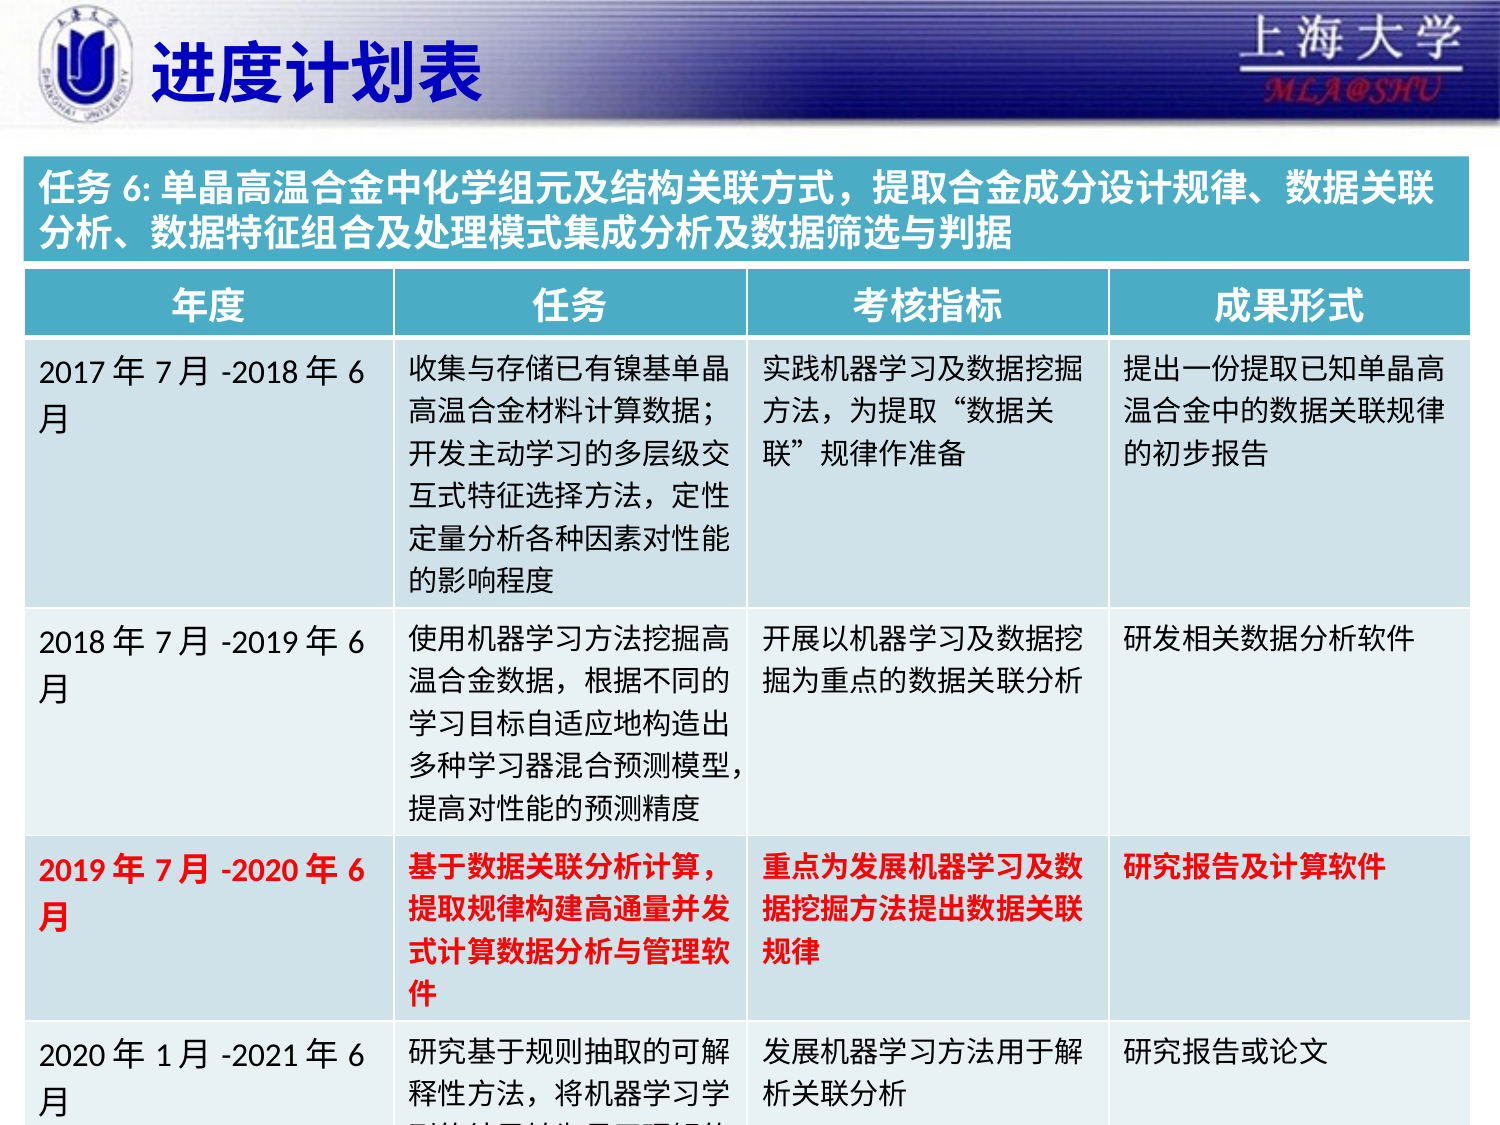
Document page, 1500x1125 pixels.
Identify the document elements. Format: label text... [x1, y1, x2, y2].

picture [0, 0, 1500, 1125]
text_box 任务6:单晶高温合金中化学组元及结构关联方式，提取合金成分设计规律、数据关联分析、数据特征组合及处理模式集成分析及数据筛选与判据 [21, 154, 1471, 263]
table_cell 开展以机器学习及数据挖掘为重点的数据关联分析 [748, 609, 1108, 835]
table_header 考核指标 [748, 269, 1108, 335]
table_cell 2019年7月-2020年6月 [25, 836, 393, 1020]
table_cell 2017年7月-2018年6月 [25, 340, 393, 607]
table_cell 研究报告及计算软件 [1110, 836, 1470, 1020]
table_cell 基于数据关联分析计算，提取规律构建高通量并发式计算数据分析与管理软件 [395, 836, 746, 1020]
table_cell 研究报告或论文 [1110, 1022, 1470, 1125]
table_cell 提出一份提取已知单晶高温合金中的数据关联规律的初步报告 [1110, 340, 1470, 607]
table_header 年度 [25, 269, 393, 335]
table_cell 2018年7月-2019年6月 [25, 609, 393, 835]
table_cell 研究基于规则抽取的可解释性方法，将机器学习学到的结果转为易于理解的if-then-else规则，提高预测方法的可解释性 [395, 1022, 746, 1125]
table_header 任务 [395, 269, 746, 335]
table_cell 实践机器学习及数据挖掘方法，为提取“数据关联”规律作准备 [748, 340, 1108, 607]
table_cell 使用机器学习方法挖掘高温合金数据，根据不同的学习目标自适应地构造出多种学习器混合预测模型，提高对性能的预测精度 [395, 609, 746, 835]
table_cell 收集与存储已有镍基单晶高温合金材料计算数据；开发主动学习的多层级交互式特征选择方法，定性定量分析各种因素对性能的影响程度 [395, 340, 746, 607]
table_cell 重点为发展机器学习及数据挖掘方法提出数据关联规律 [748, 836, 1108, 1020]
table_cell 发展机器学习方法用于解析关联分析 [748, 1022, 1108, 1125]
table_header 成果形式 [1110, 269, 1470, 335]
table_cell 研发相关数据分析软件 [1110, 609, 1470, 835]
table_cell 2020年1月-2021年6月 [25, 1022, 393, 1125]
title 进度计划表 [135, 5, 1486, 136]
